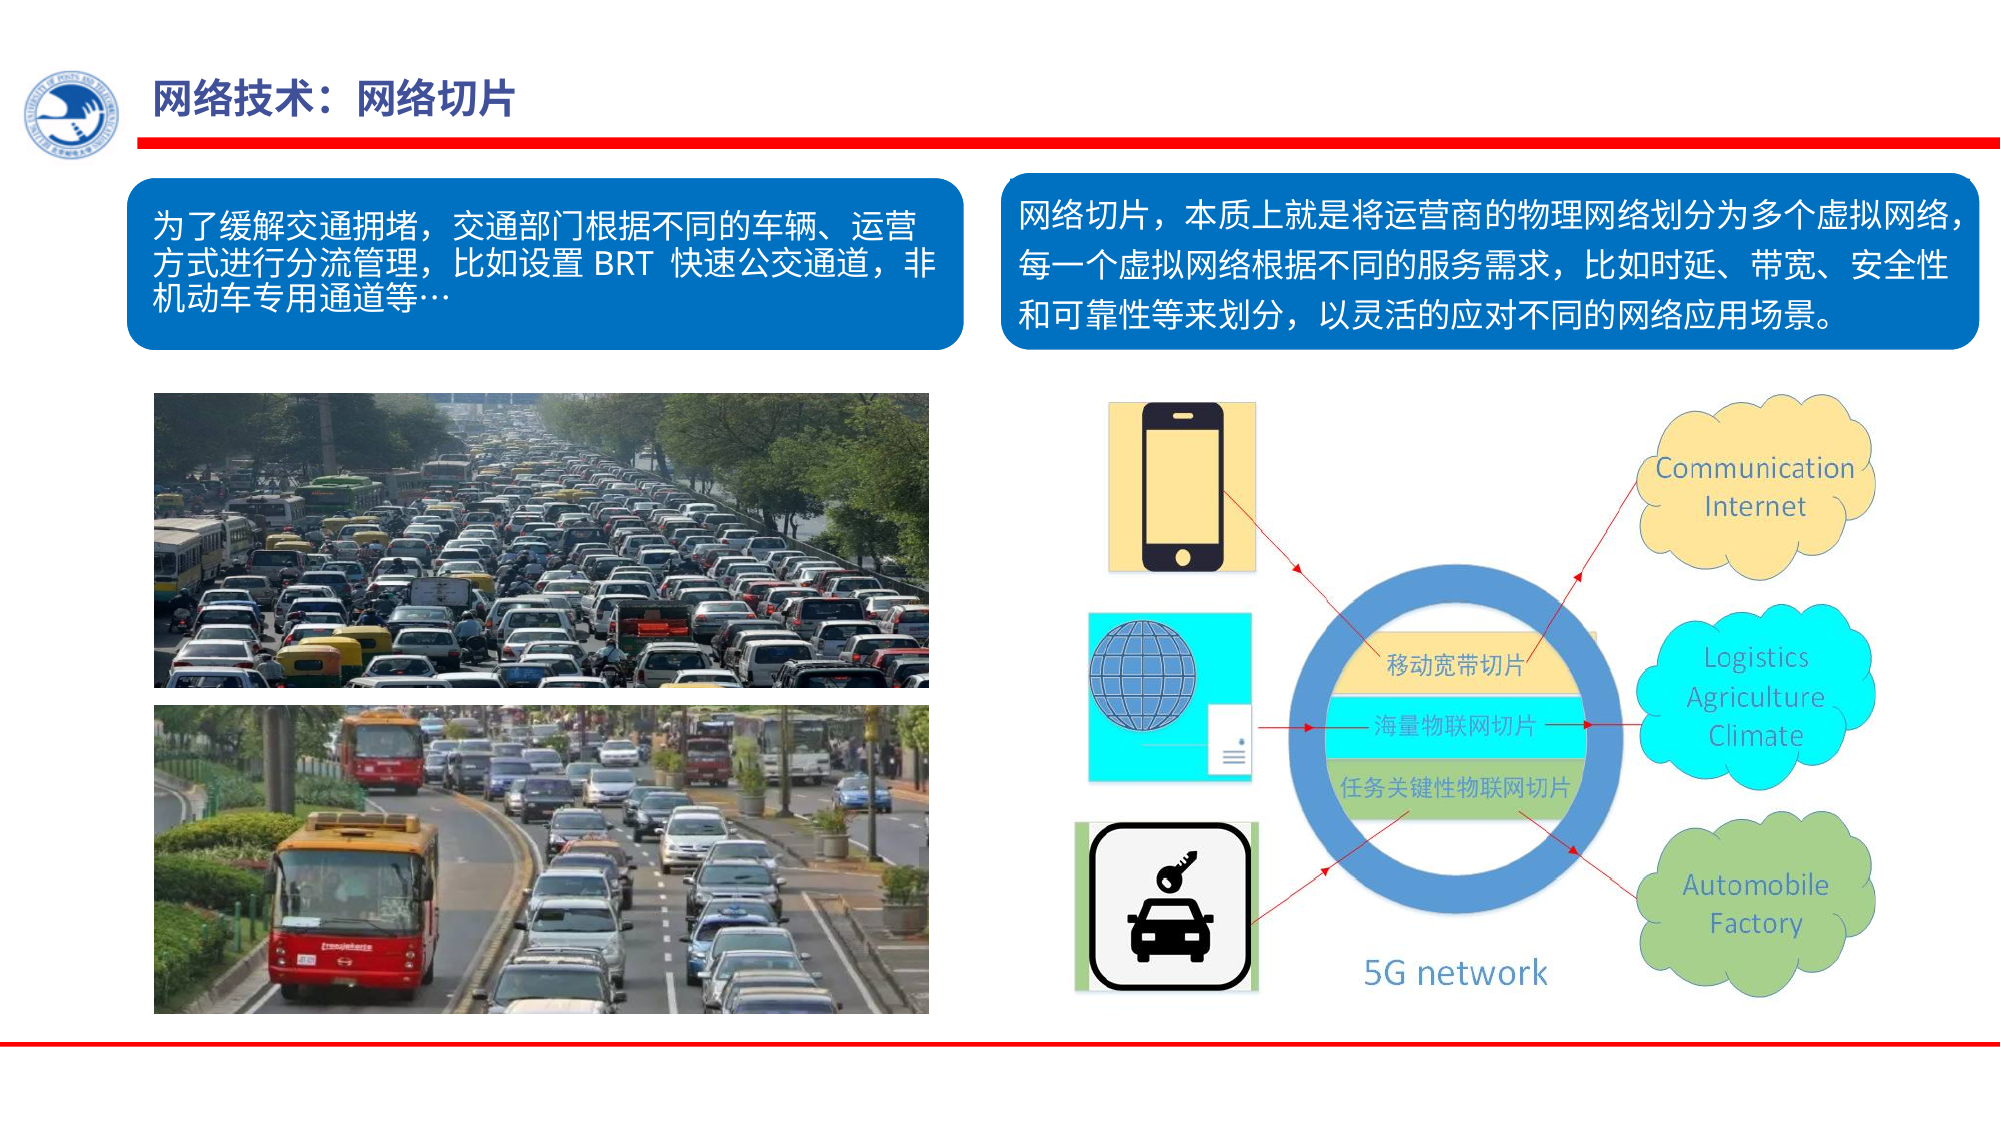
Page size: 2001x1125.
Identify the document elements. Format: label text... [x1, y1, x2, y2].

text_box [125, 157, 965, 371]
picture [19, 66, 126, 166]
title 网络技术：网络切片 [137, 63, 1863, 132]
picture [154, 393, 929, 688]
picture [154, 705, 929, 1014]
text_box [999, 171, 1981, 351]
picture [1070, 393, 1876, 1018]
